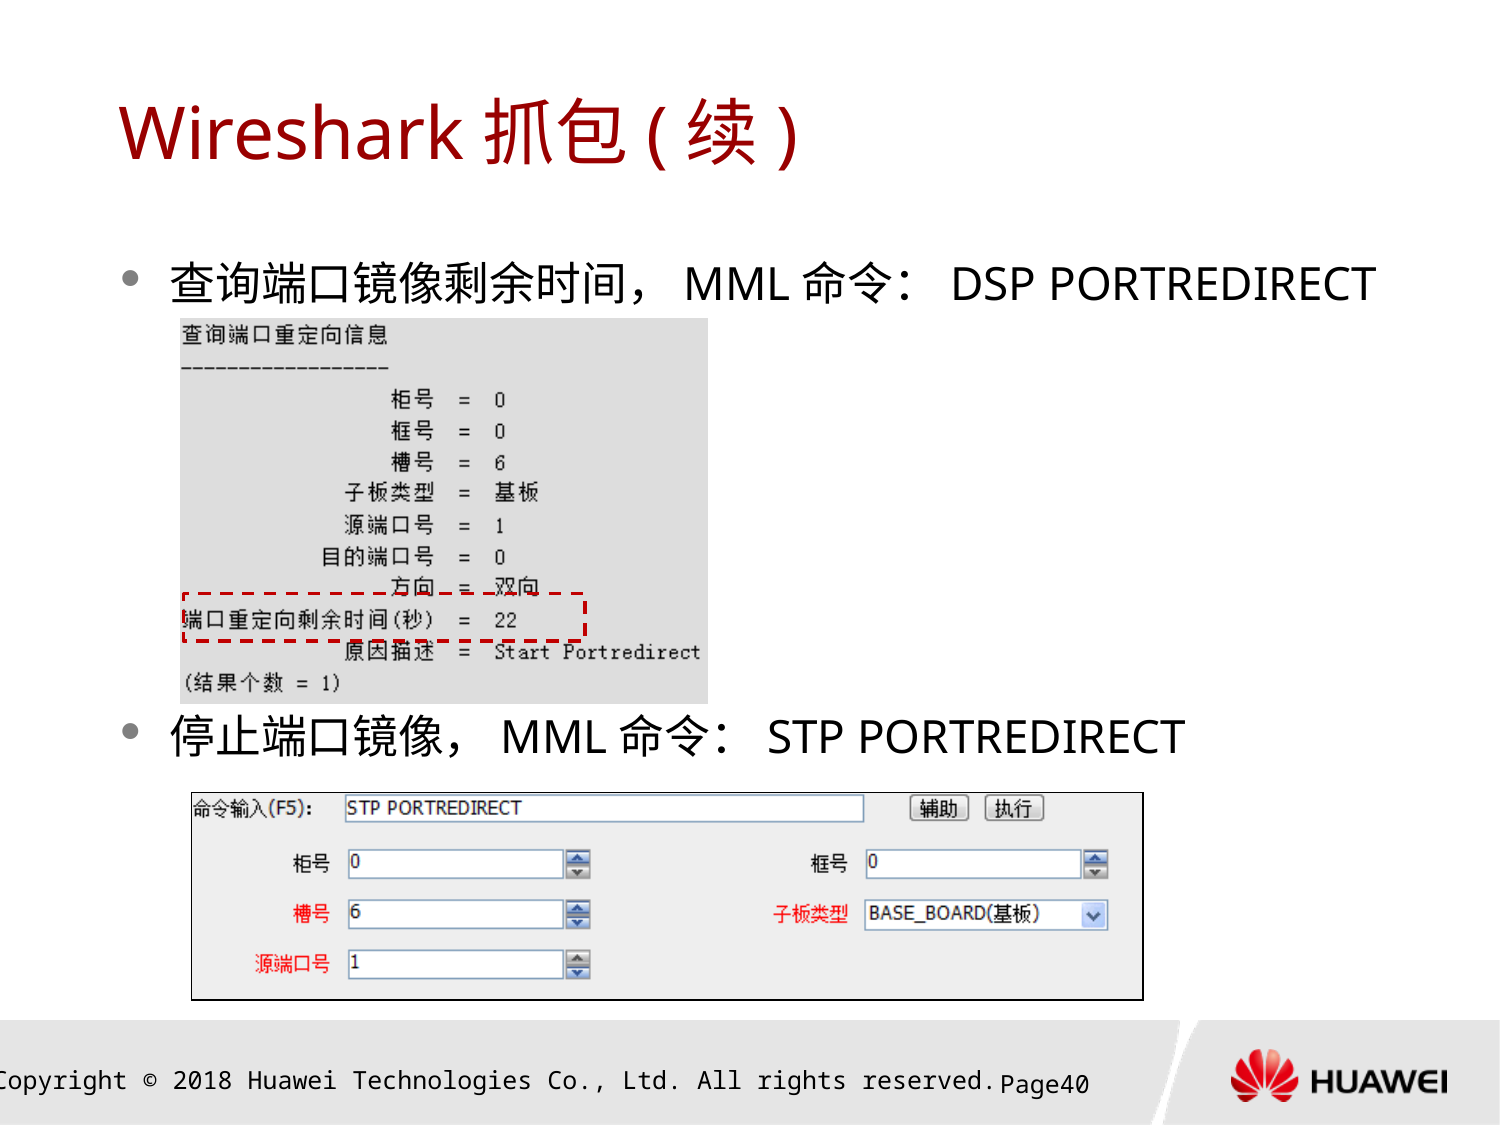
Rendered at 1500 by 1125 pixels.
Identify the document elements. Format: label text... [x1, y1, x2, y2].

picture [191, 792, 1143, 1000]
list 查询端口镜像剩余时间，MML命令：DSP PORTREDIRECT 停止端口镜像，MML命令：STP PORTREDIRECT [106, 225, 1409, 915]
slide_number Page39 [999, 1070, 1250, 1125]
picture [0, 1020, 1500, 1125]
title Wireshark抓包(续) [104, 58, 1374, 202]
picture [179, 318, 708, 704]
